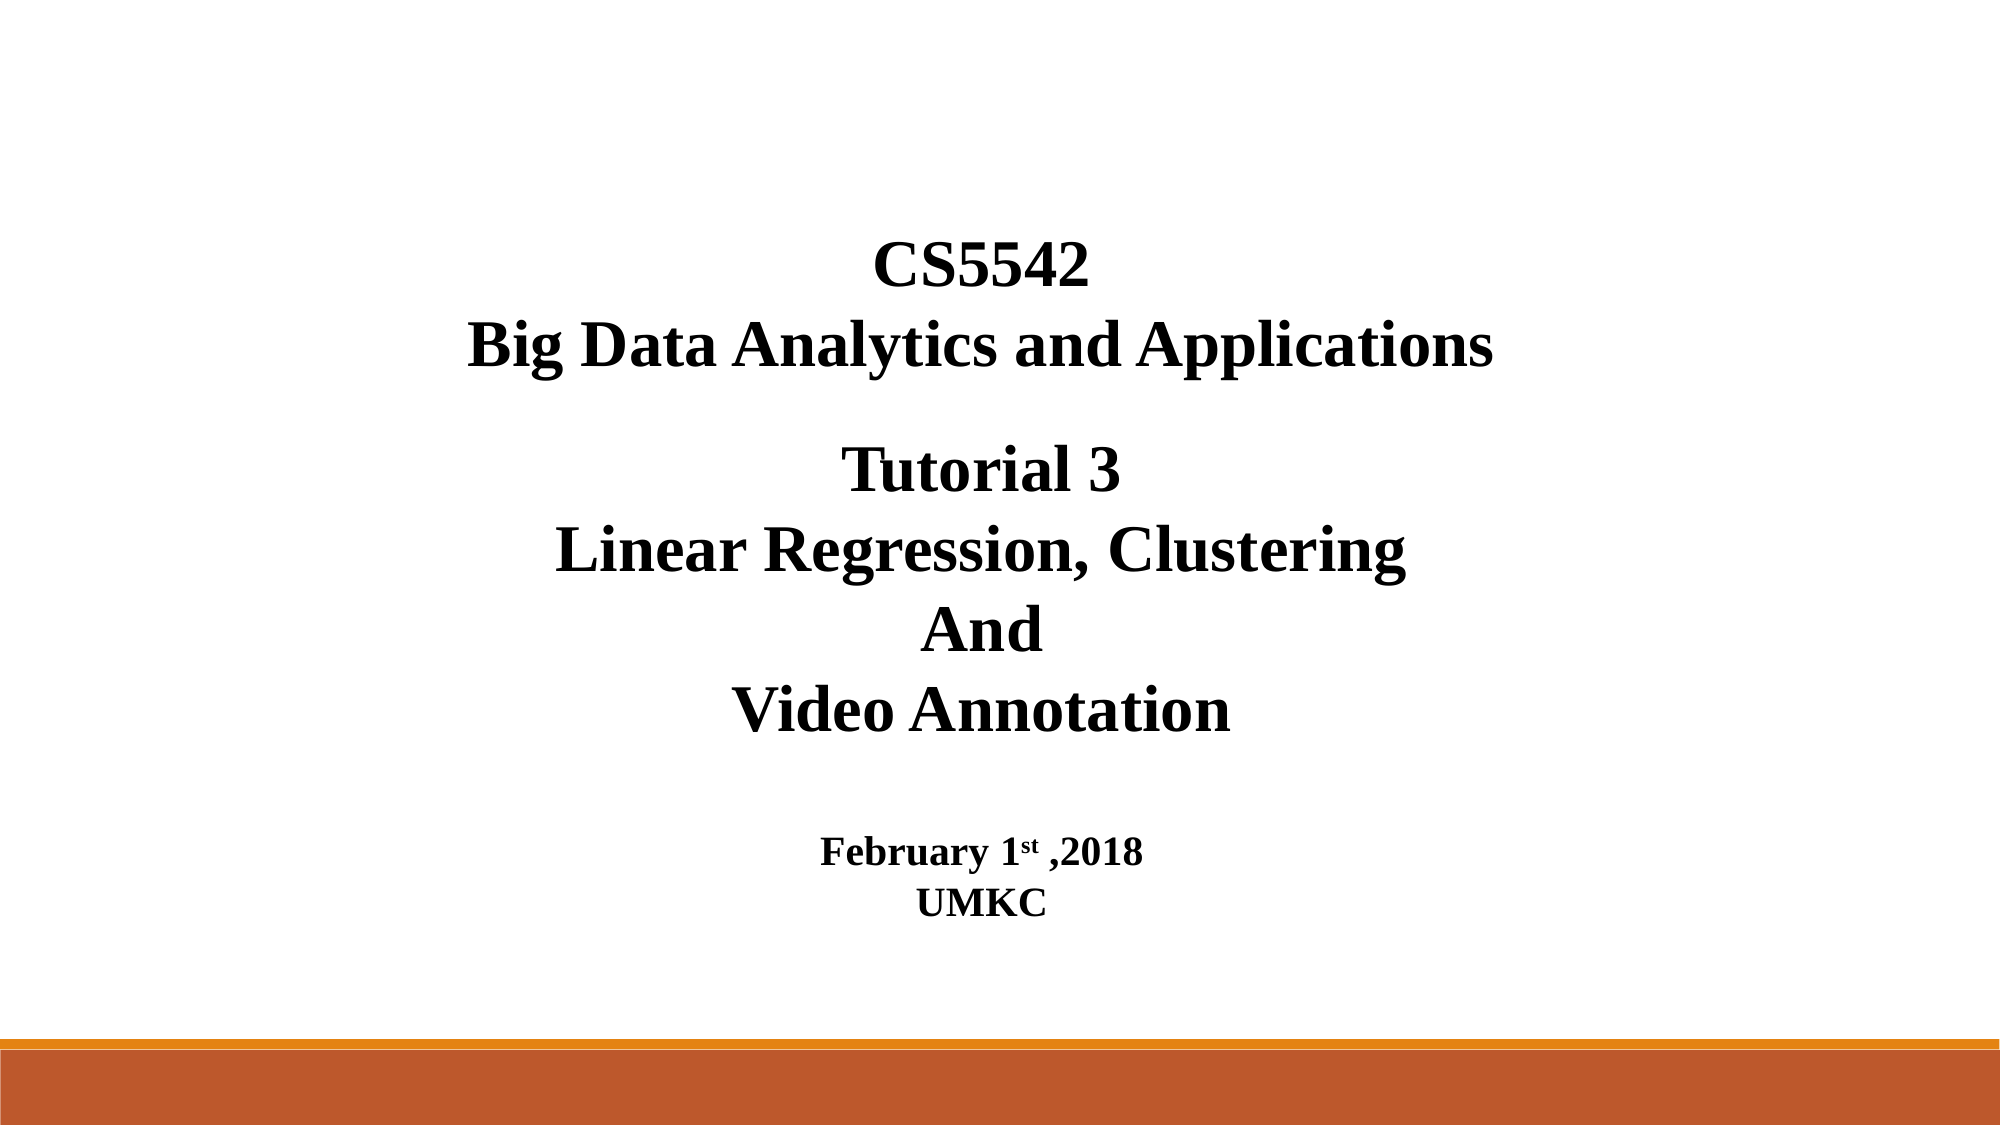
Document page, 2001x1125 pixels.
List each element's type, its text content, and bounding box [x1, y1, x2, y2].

text_box CS5542 Big Data Analytics and Applications Tutorial 3 Linear Regression, Clustering And Video Annotation February 1st ,2018 UMKC [384, 212, 1580, 932]
